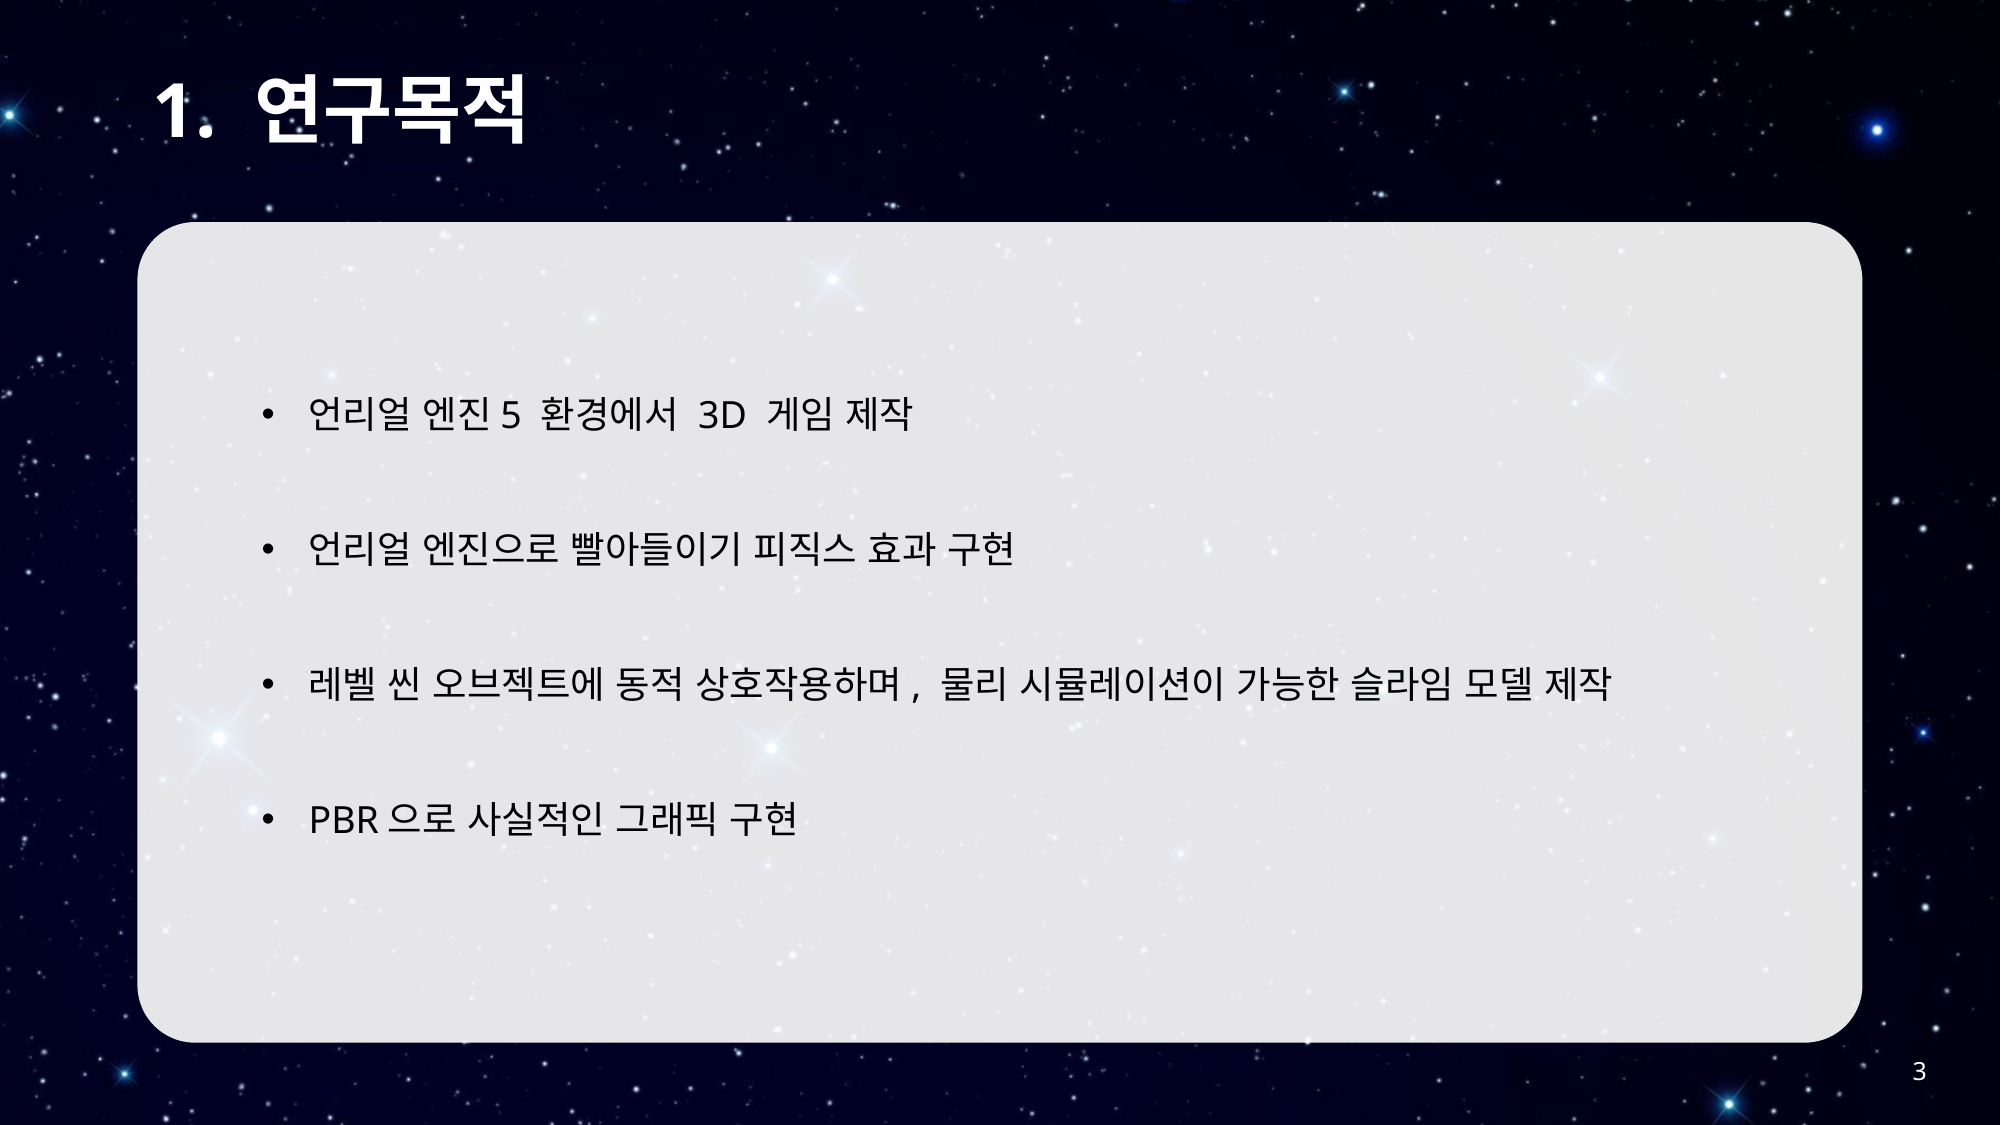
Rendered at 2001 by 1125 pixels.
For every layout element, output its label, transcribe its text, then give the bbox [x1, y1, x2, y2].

title 1. 연구목적 [137, 64, 1863, 163]
text_box 언리얼 엔진5 환경에서 3D 게임 제작 언리얼 엔진으로 빨아들이기 피직스 효과 구현 레벨 씬 오브젝트에 동적 상호작용하며, 물리 시뮬레이션이 가능한 슬라임 모델 제작 PBR으로 사실적인 그래픽 구현 [246, 360, 1754, 848]
slide_number 3 [1491, 1042, 1942, 1103]
picture [0, 0, 2000, 1125]
